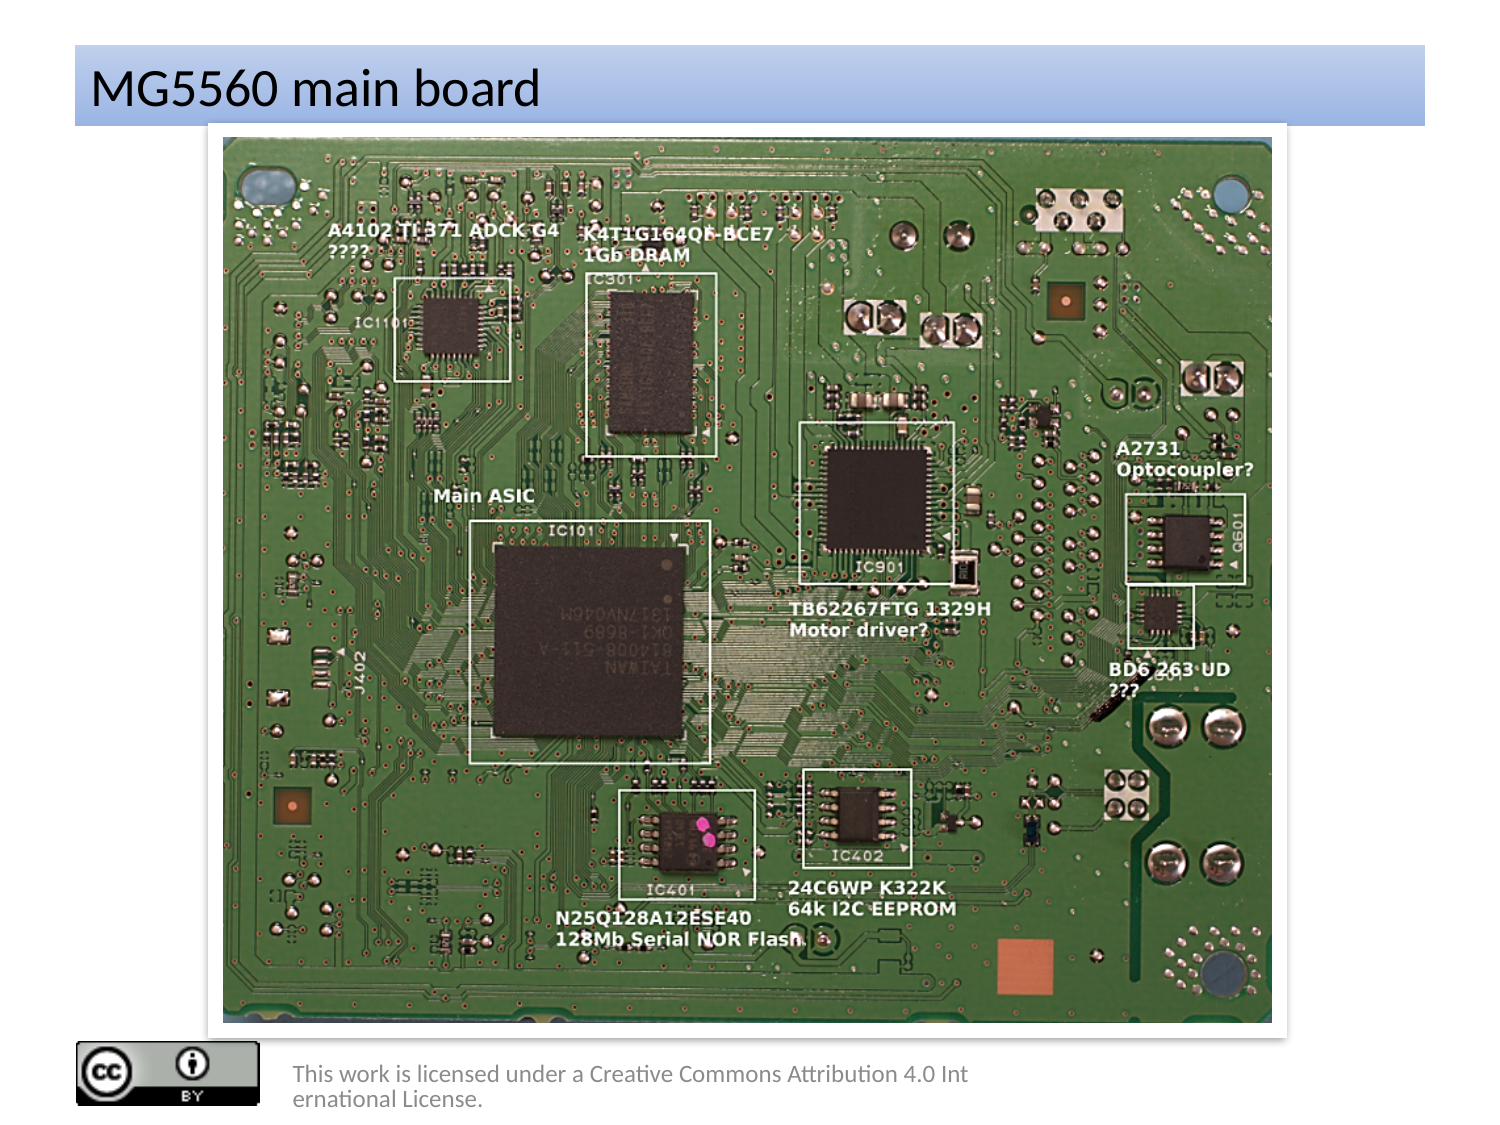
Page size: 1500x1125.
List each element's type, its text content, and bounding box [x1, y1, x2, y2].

footer This work is licensed under a Creative Commons Attribution 4.0 International License. [277, 1046, 988, 1103]
picture [76, 1041, 260, 1106]
picture [222, 136, 1273, 1024]
title MG5560 main board [75, 45, 1425, 126]
